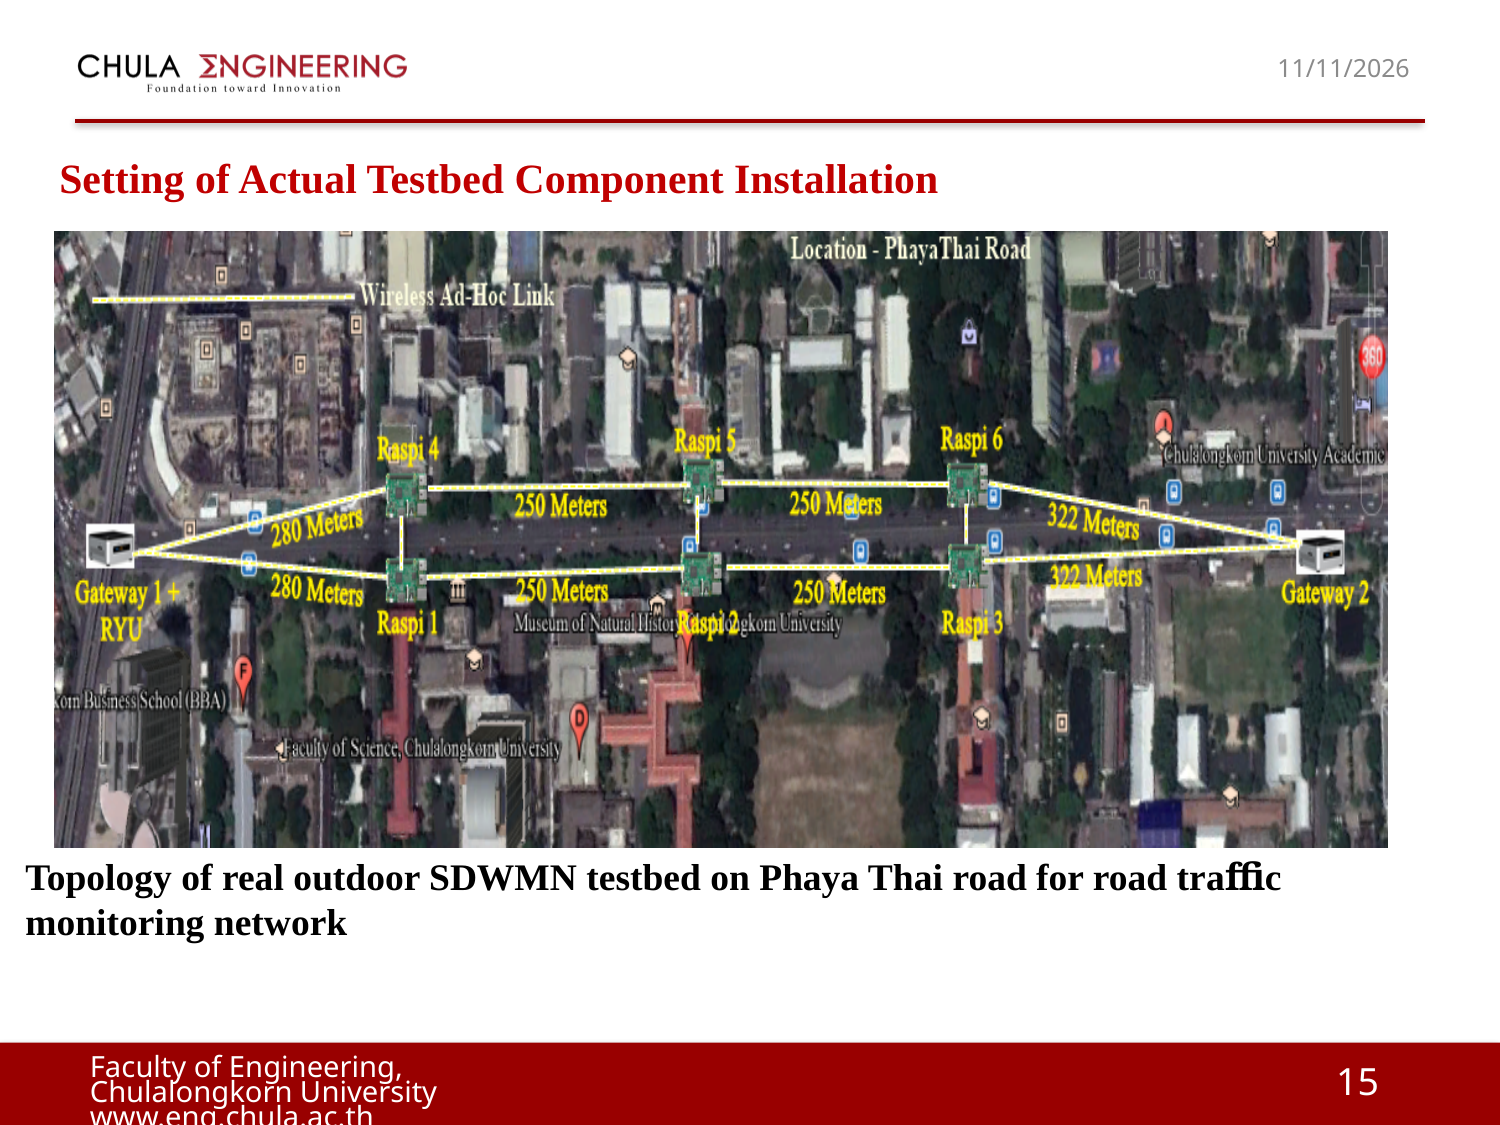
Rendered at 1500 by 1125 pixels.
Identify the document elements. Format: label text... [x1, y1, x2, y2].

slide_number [1074, 39, 1425, 100]
picture [53, 231, 1389, 848]
slide_number 15 [1268, 1050, 1394, 1111]
text_box Topology of real outdoor SDWMN testbed on Phaya Thai road for road traﬃc monitoring network [10, 845, 1484, 950]
picture [75, 48, 412, 98]
title Setting of Actual Testbed Component Installation [44, 148, 1010, 210]
